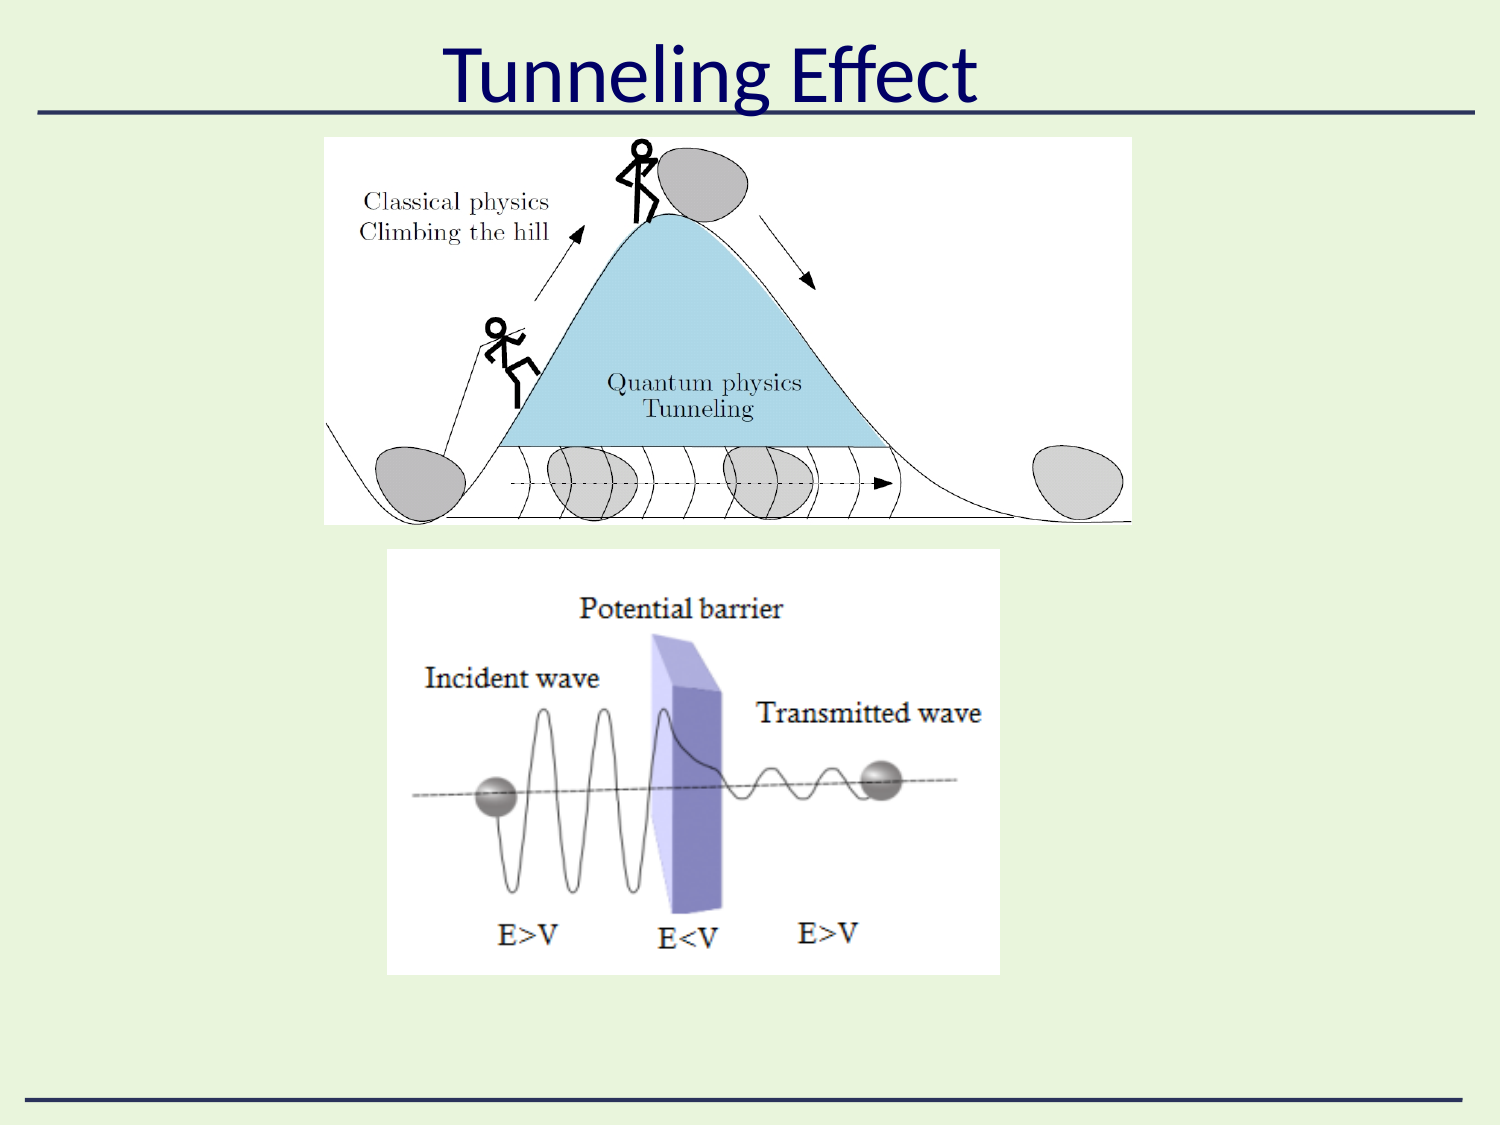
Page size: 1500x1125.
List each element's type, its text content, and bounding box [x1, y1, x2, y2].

picture [387, 549, 1001, 976]
picture [324, 137, 1132, 526]
title Tunneling Effect [74, 24, 1348, 113]
